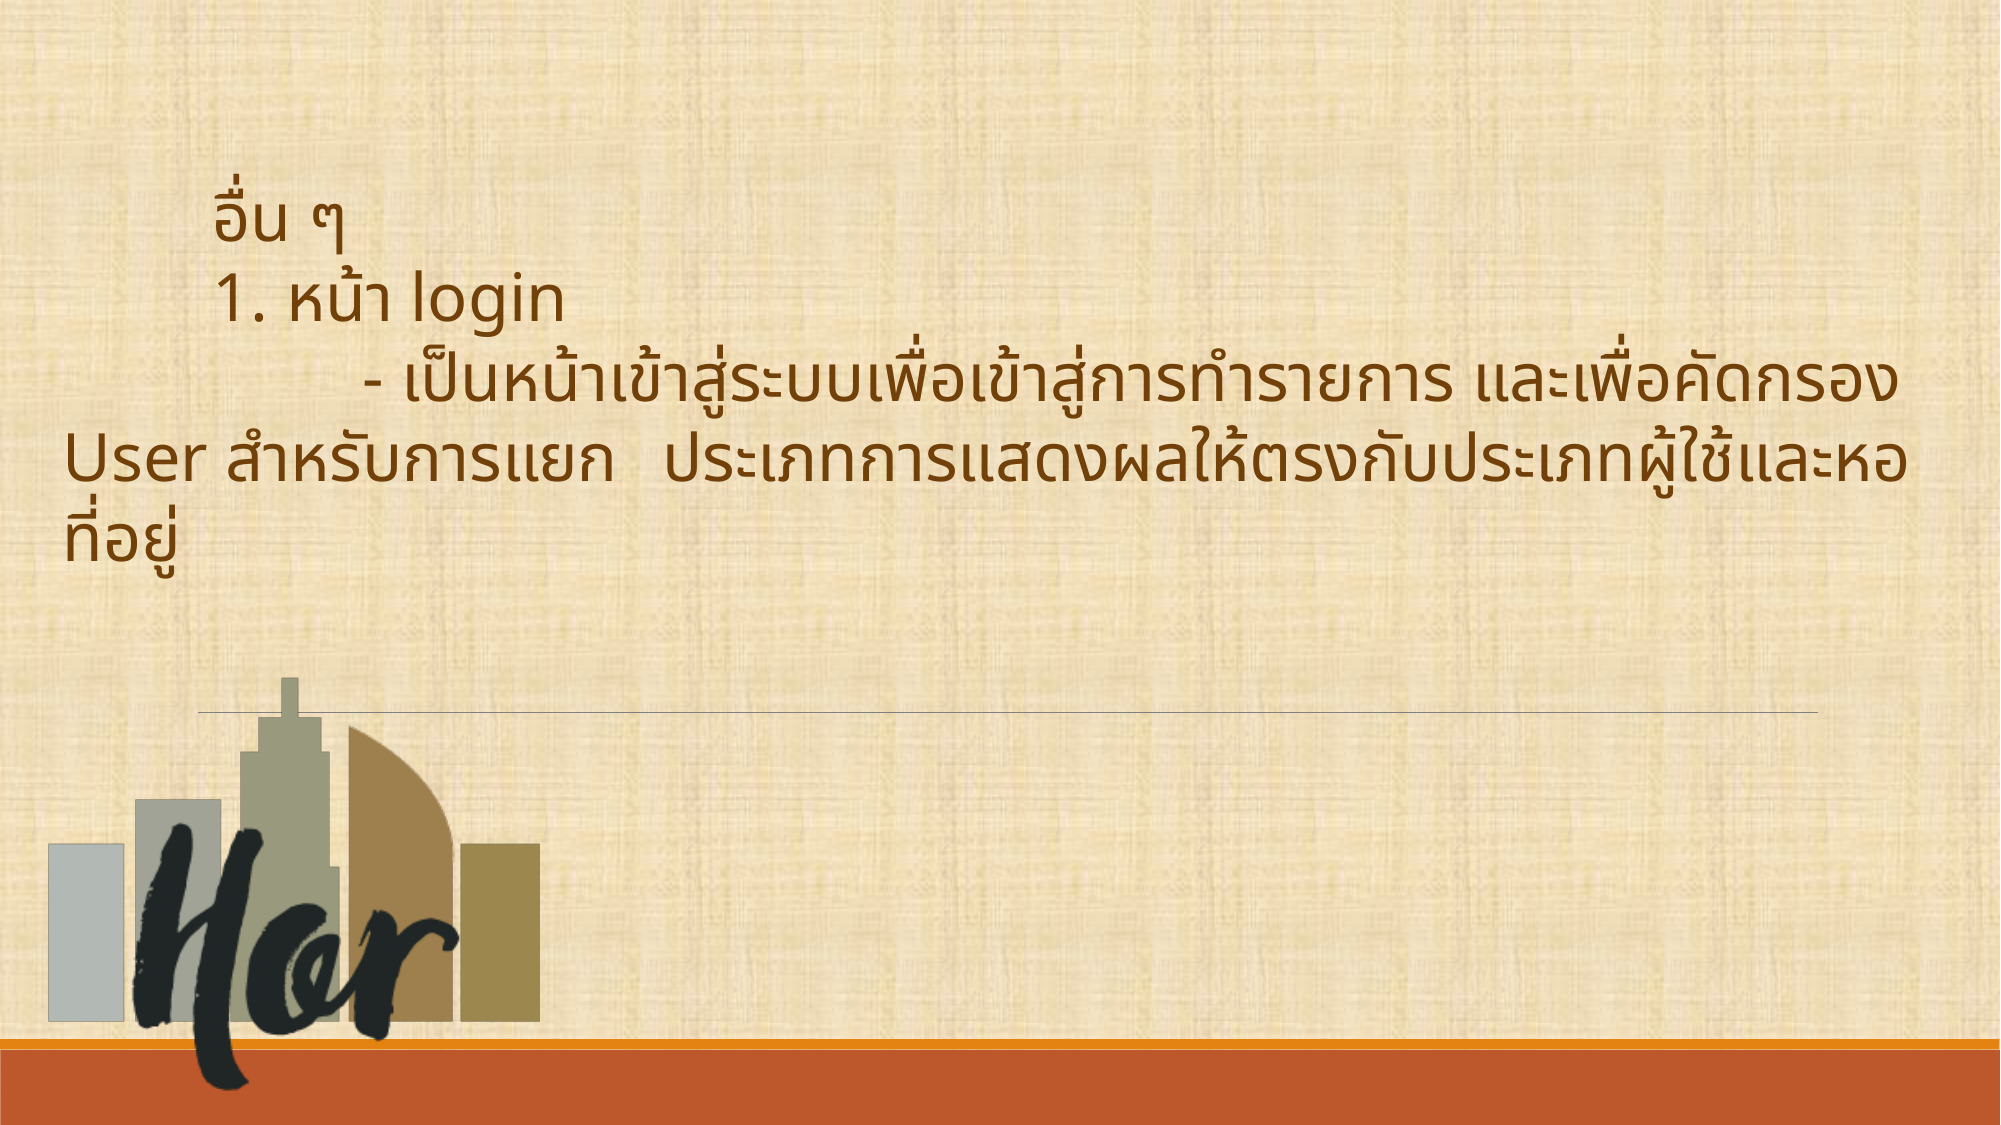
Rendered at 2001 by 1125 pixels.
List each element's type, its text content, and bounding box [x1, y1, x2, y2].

picture [47, 651, 541, 1125]
text_box อื่น ๆ 1. หน้า login - เป็นหน้าเข้าสู่ระบบเพื่อเข้าสู่การทำรายการ และเพื่อคัดกรอง User สำหรับการแยก ประเภทการแสดงผลให้ตรงกับประเภทผู้ใช้และหอที่อยู่ [47, 167, 1927, 582]
